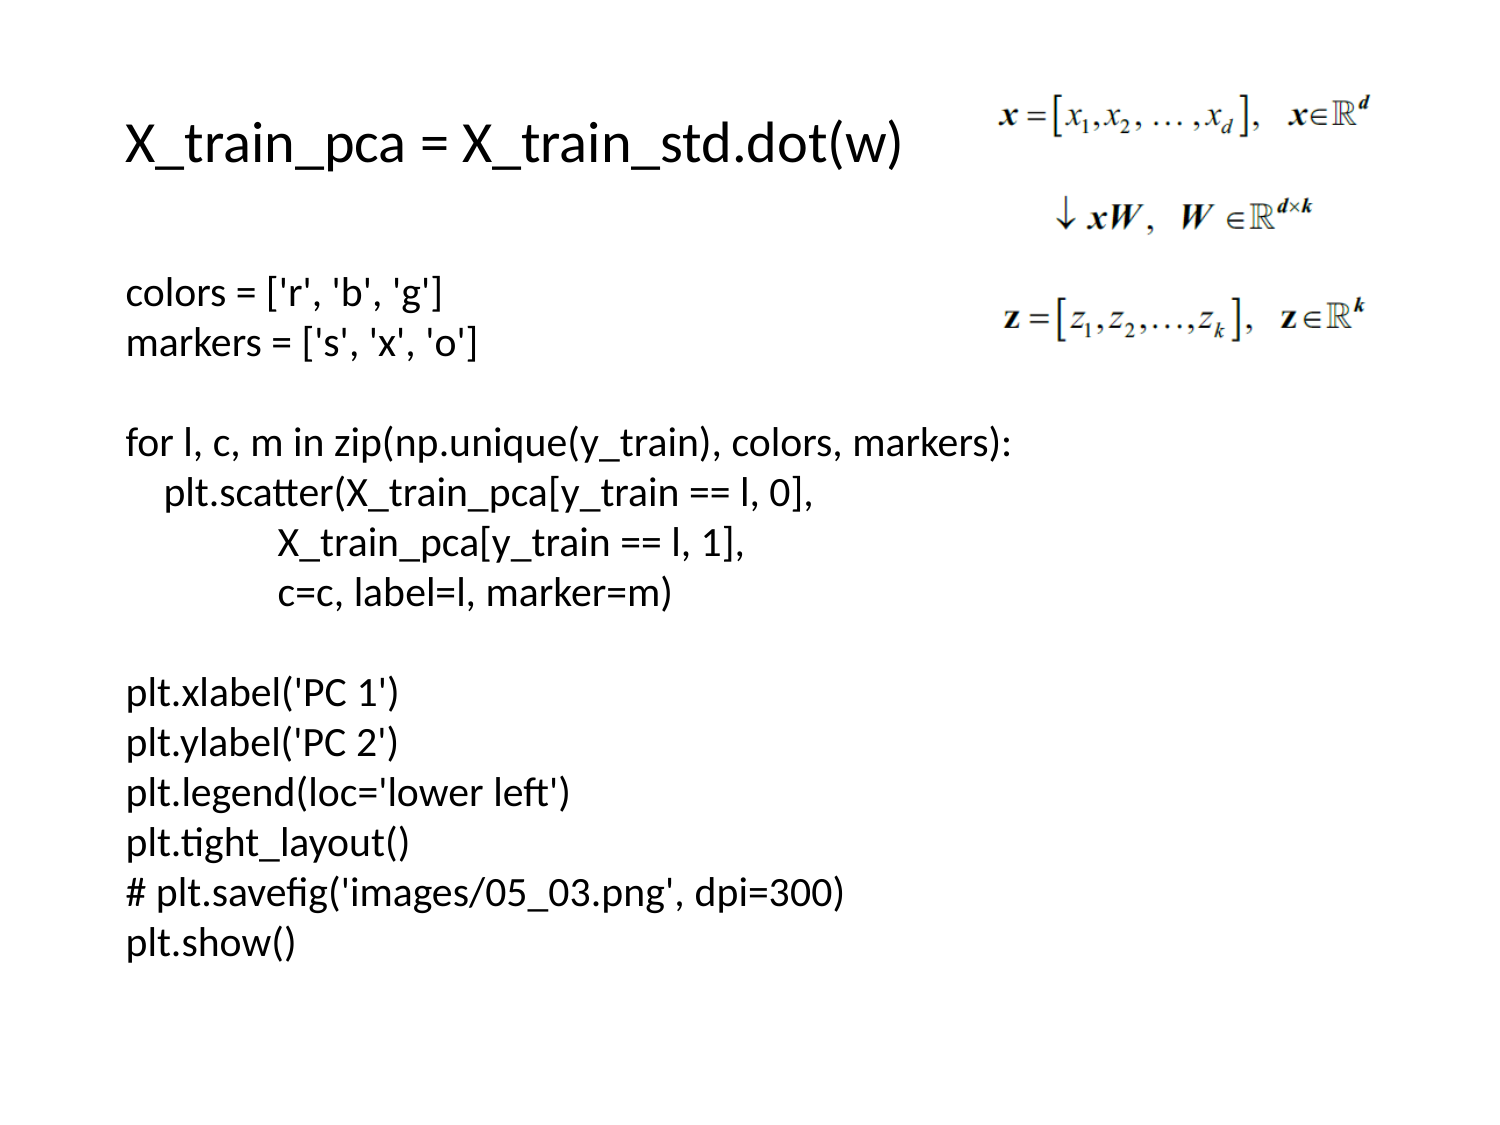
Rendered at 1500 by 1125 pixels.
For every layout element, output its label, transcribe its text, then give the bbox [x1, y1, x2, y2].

text_box X_train_pca = X_train_std.dot(w) colors = ['r', 'b', 'g'] markers = ['s', 'x', 'o'] for l, c, m in zip(np.unique(y_train), colors, markers): plt.scatter(X_train_pca[y_train == l, 0], X_train_pca[y_train == l, 1], c=c, label=l, marker=m) plt.xlabel('PC 1') plt.ylabel('PC 2') plt.legend(loc='lower left') plt.tight_layout() # plt.savefig('images/05_03.png', dpi=300) plt.show() [110, 97, 1105, 973]
picture [984, 83, 1382, 362]
